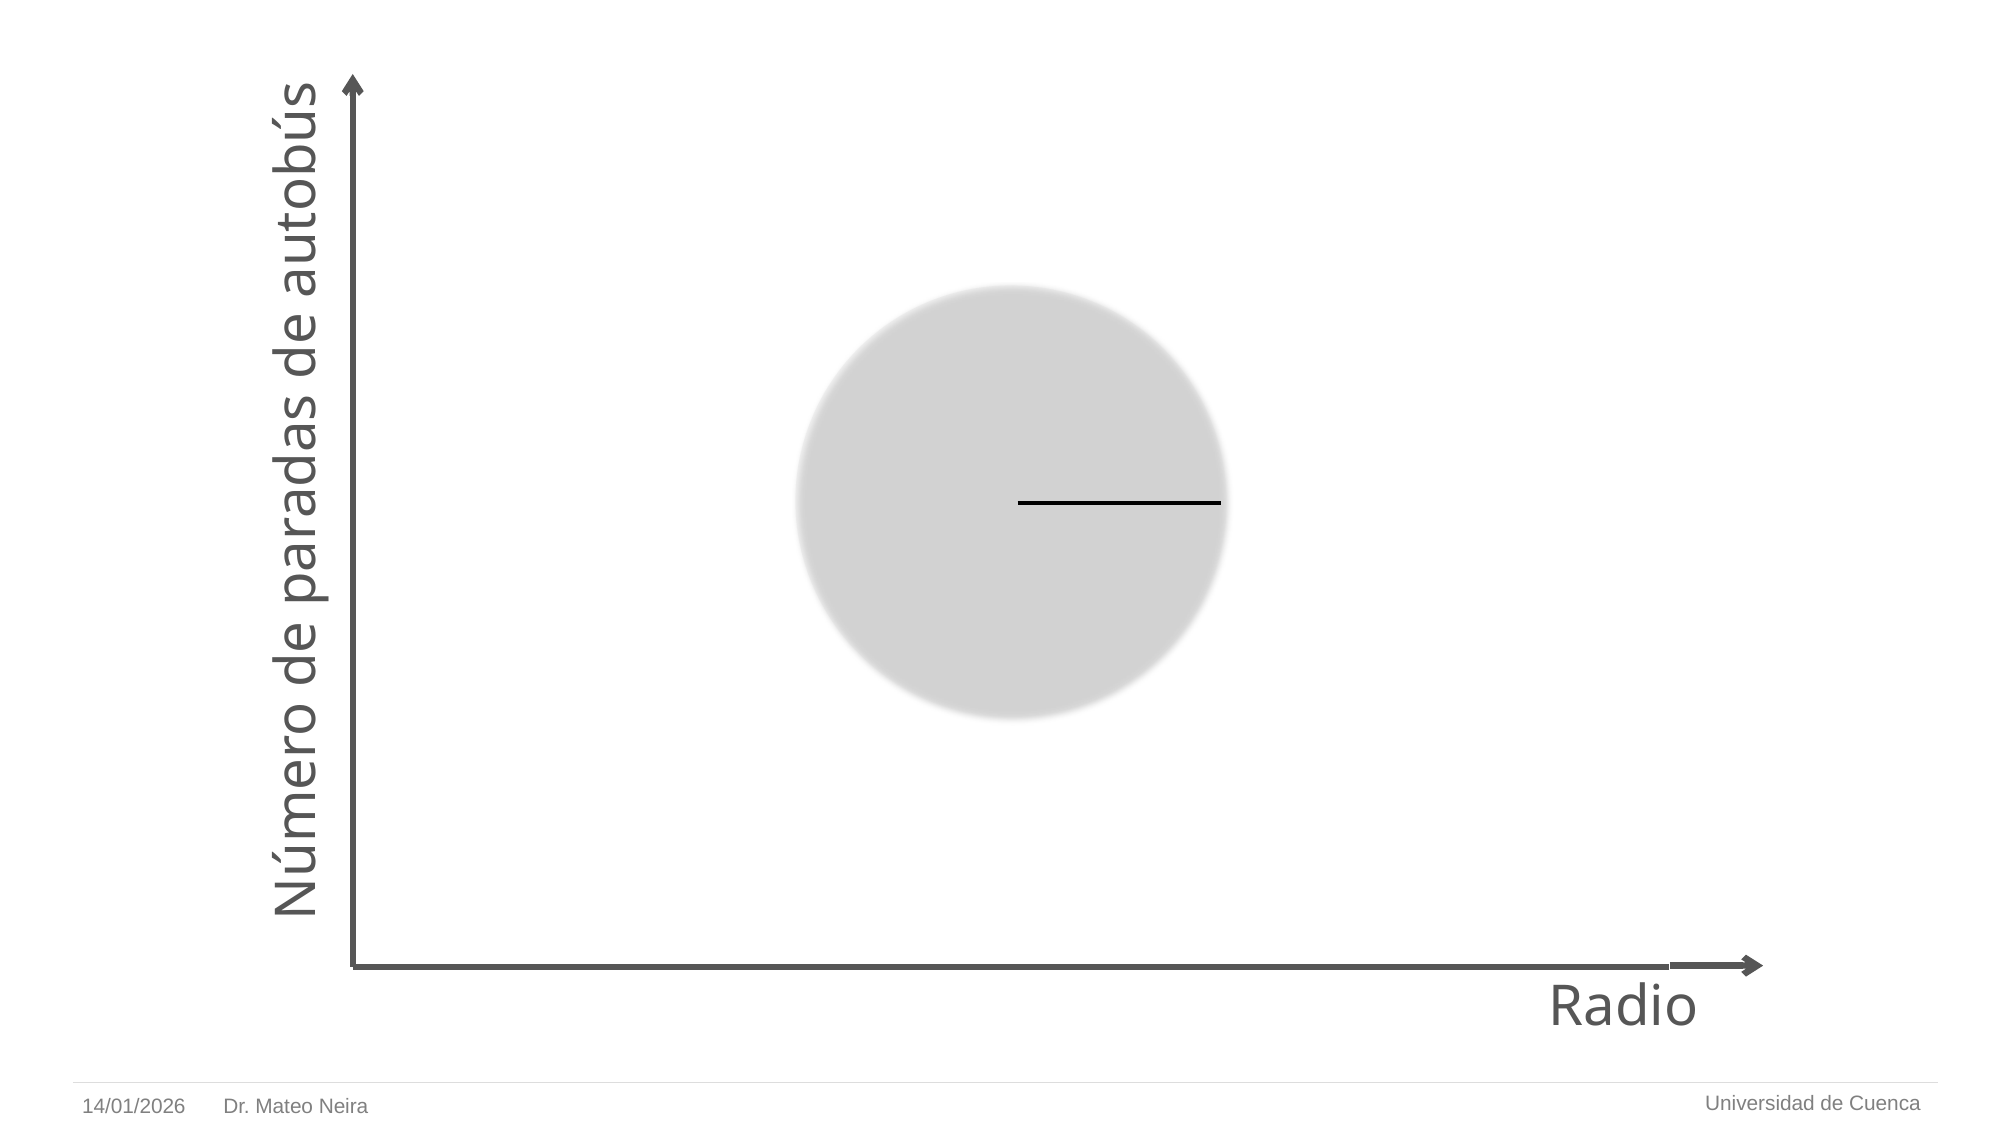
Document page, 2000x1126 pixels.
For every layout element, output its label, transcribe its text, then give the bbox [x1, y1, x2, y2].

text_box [795, 285, 1227, 717]
text_box Número de paradas de autobús [251, 39, 335, 962]
text_box Radio [1533, 974, 1724, 1045]
text_box Verificación de las condiciones Residuales vs Fits Plot [1533, 966, 1724, 974]
